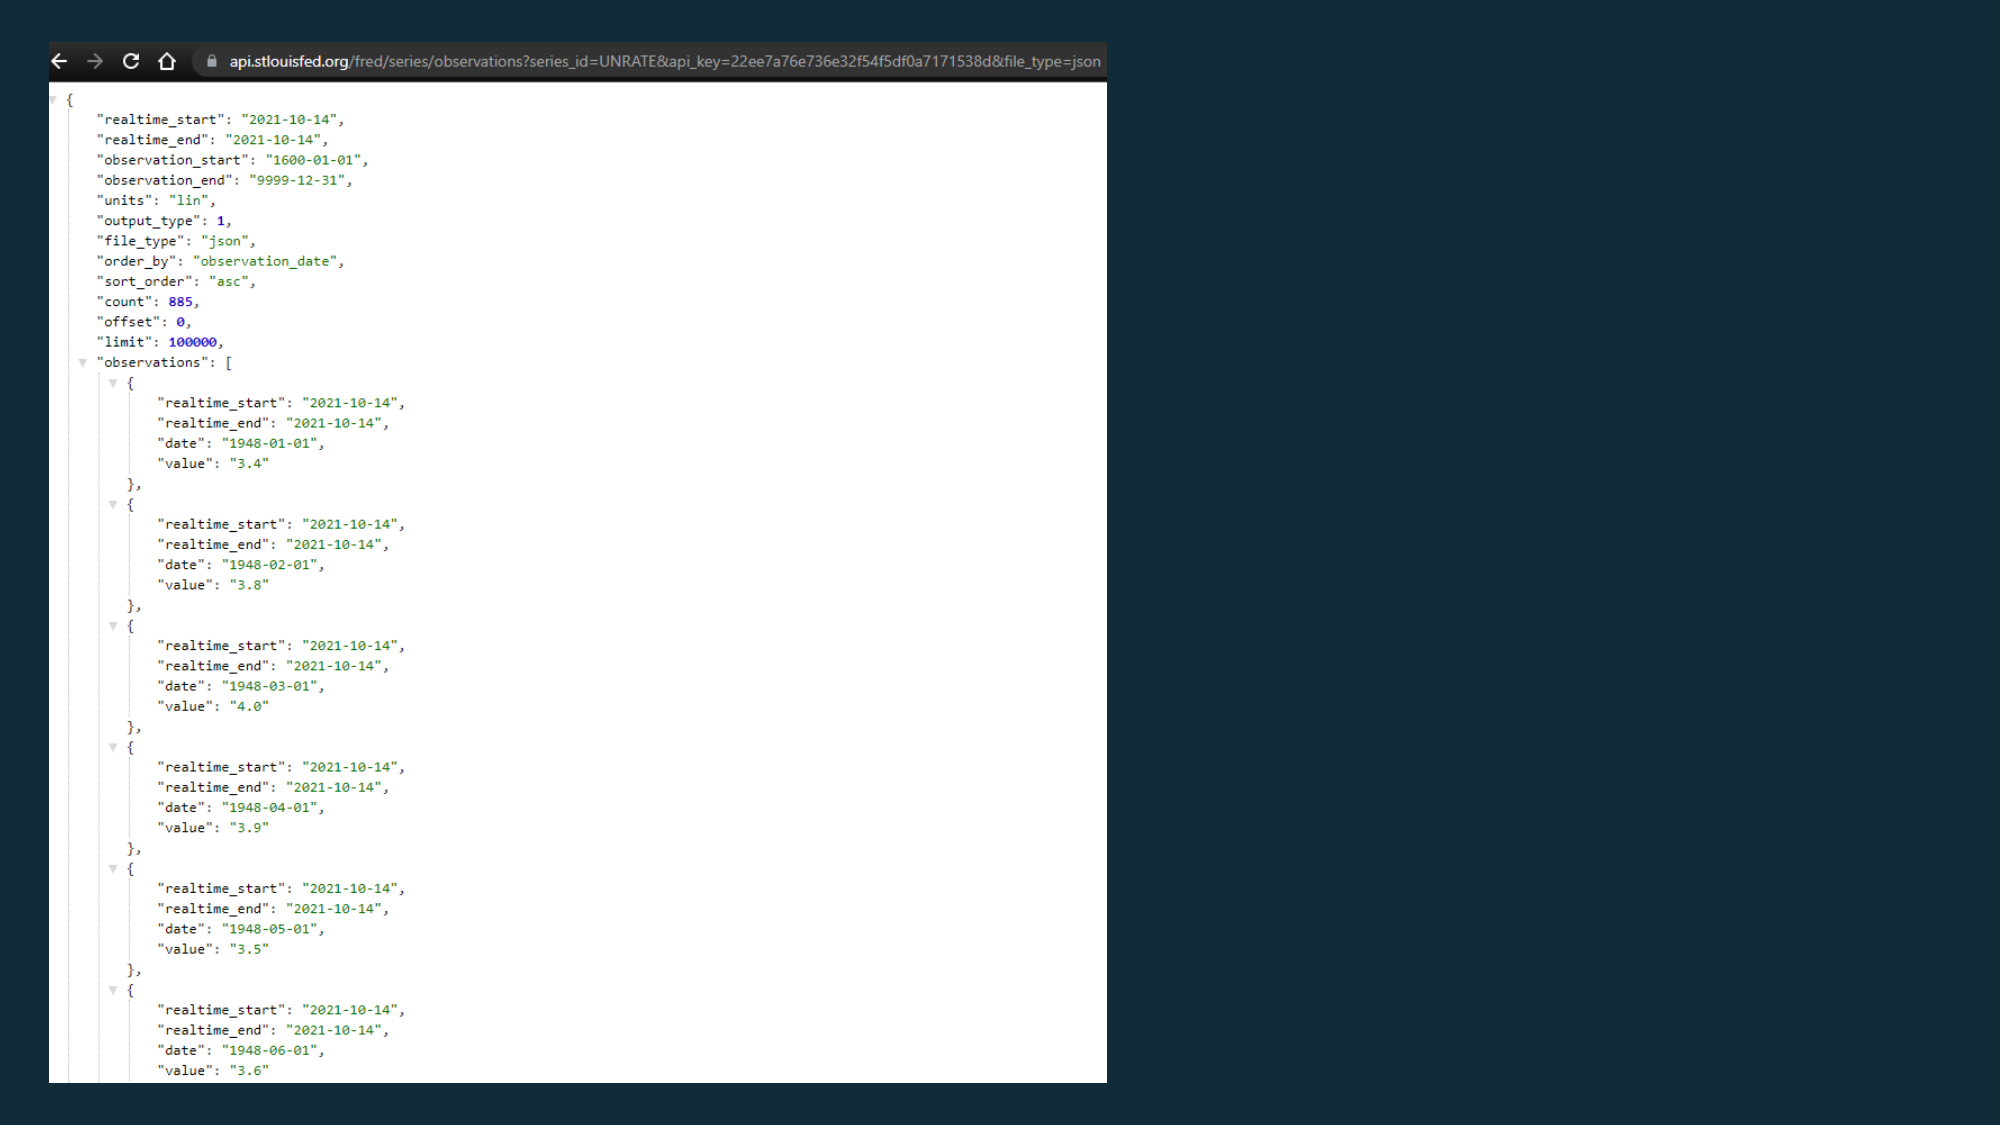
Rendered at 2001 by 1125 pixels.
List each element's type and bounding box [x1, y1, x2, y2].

picture [49, 42, 1107, 1083]
